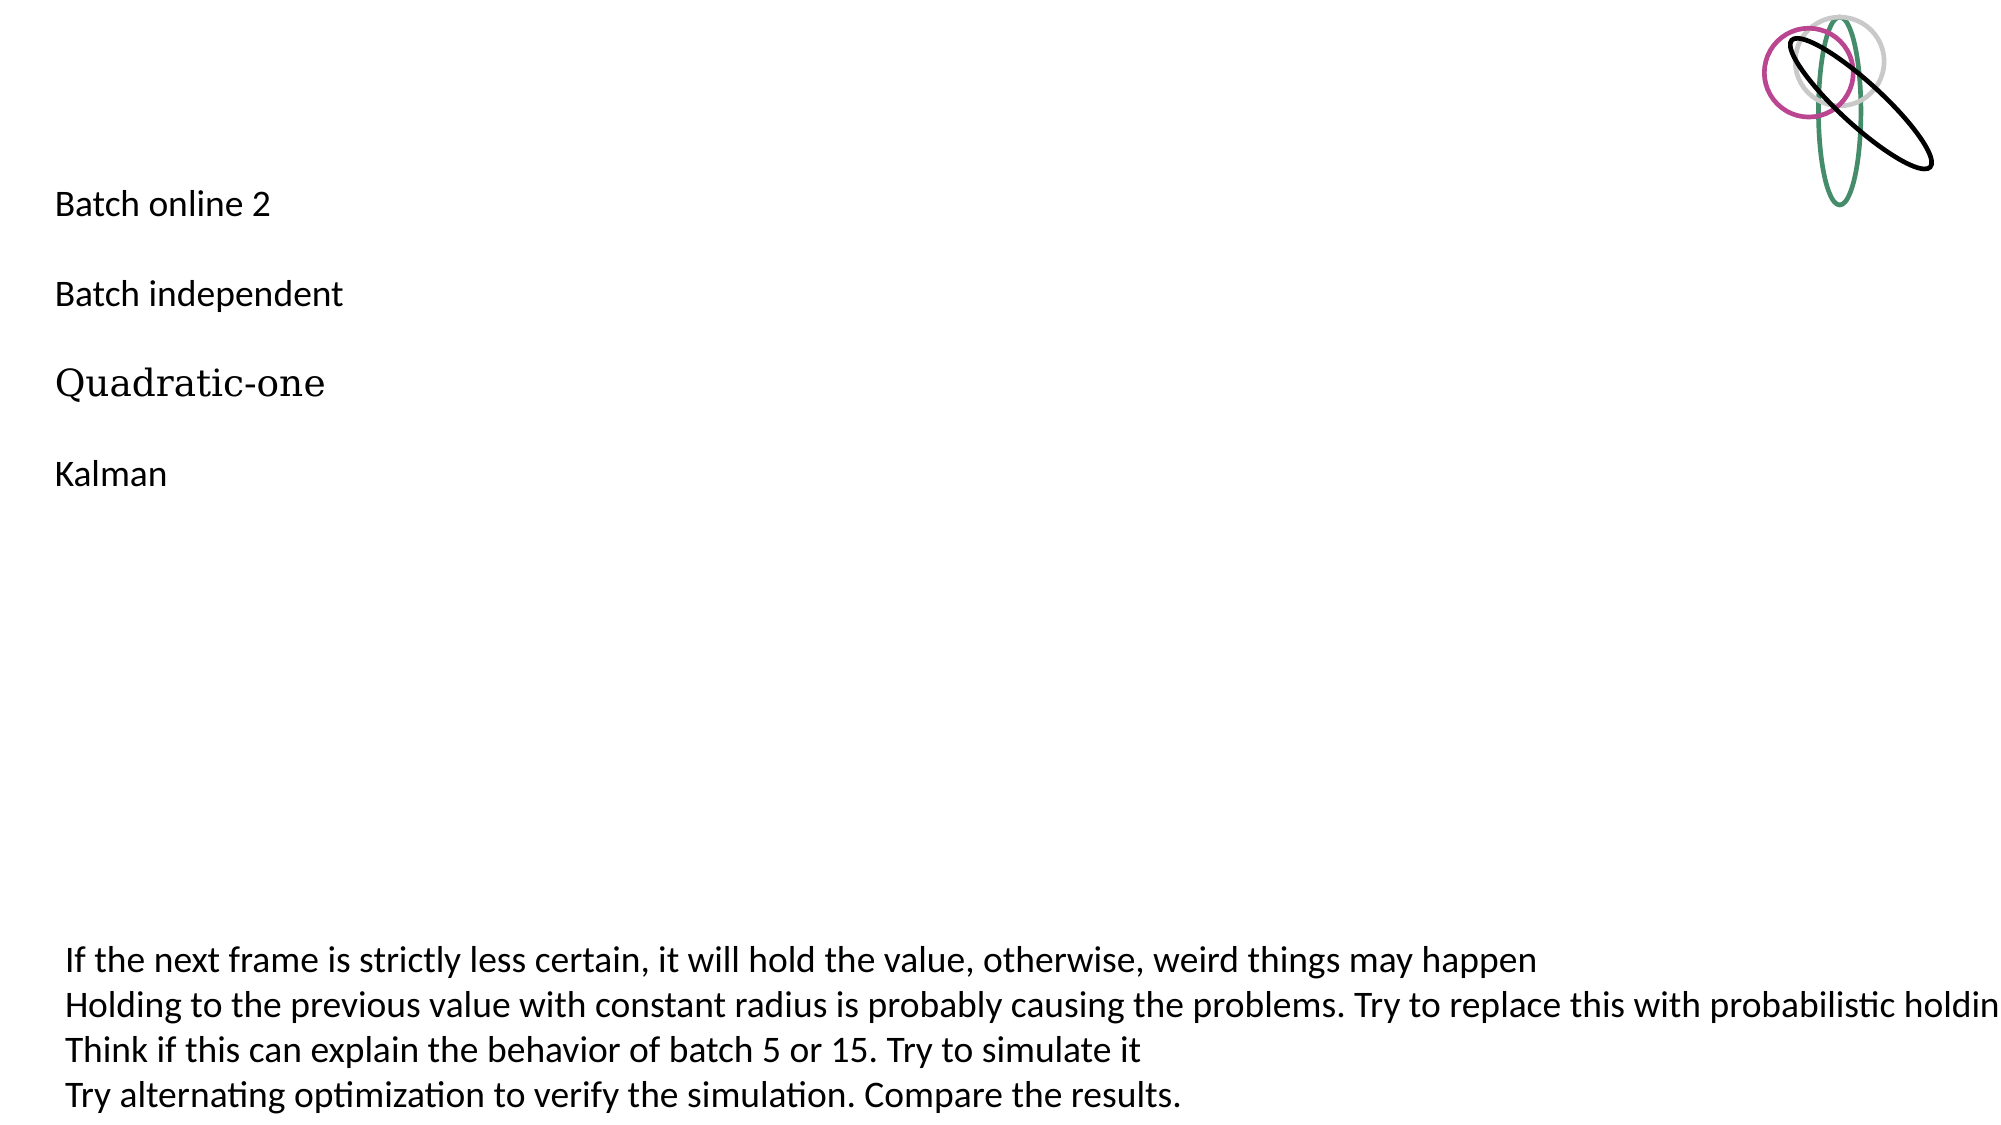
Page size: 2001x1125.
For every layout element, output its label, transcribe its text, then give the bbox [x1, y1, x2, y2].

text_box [1764, 17, 1955, 205]
text_box If the next frame is strictly less certain, it will hold the value, otherwise, weird things may happen Holding to the previous value with constant radius is probably causing the problems. Try to replace this with probabilistic holding Think if this can explain the behavior of batch 5 or 15. Try to simulate it Try alternating optimization to verify the simulation. Compare the results. [50, 928, 2000, 1123]
